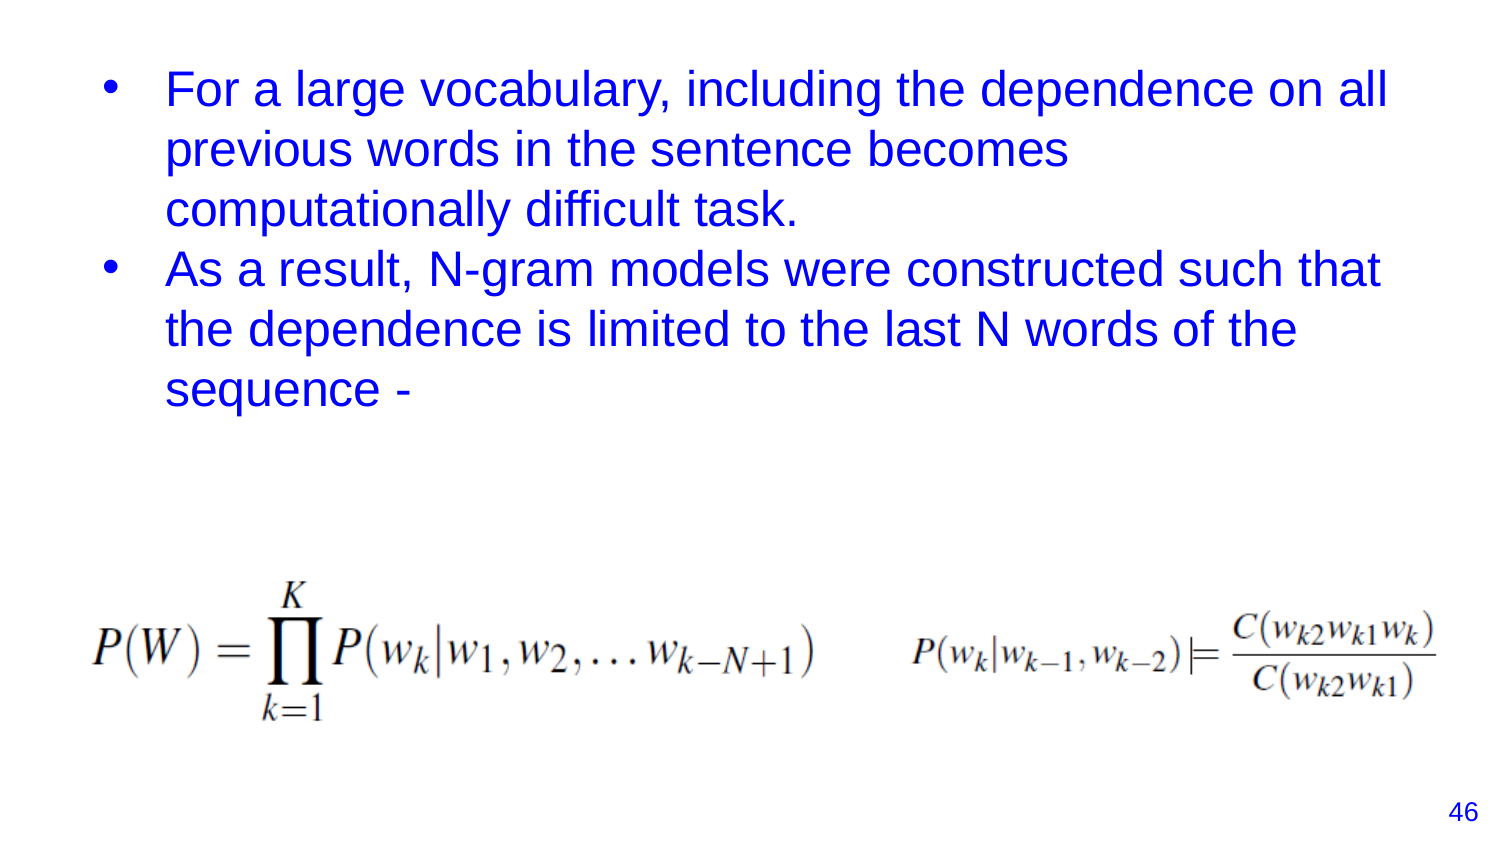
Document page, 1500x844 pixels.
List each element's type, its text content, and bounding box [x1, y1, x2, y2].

picture [892, 530, 1488, 782]
picture [74, 558, 853, 754]
list For a large vocabulary, including the dependence on all previous words in the sentence becomes computationally difficult task. As a result, N-gram models were constructed such that the dependence is limited to the last N words of the sequence - [75, 49, 1424, 754]
slide_number ‹#› [1403, 779, 1494, 844]
